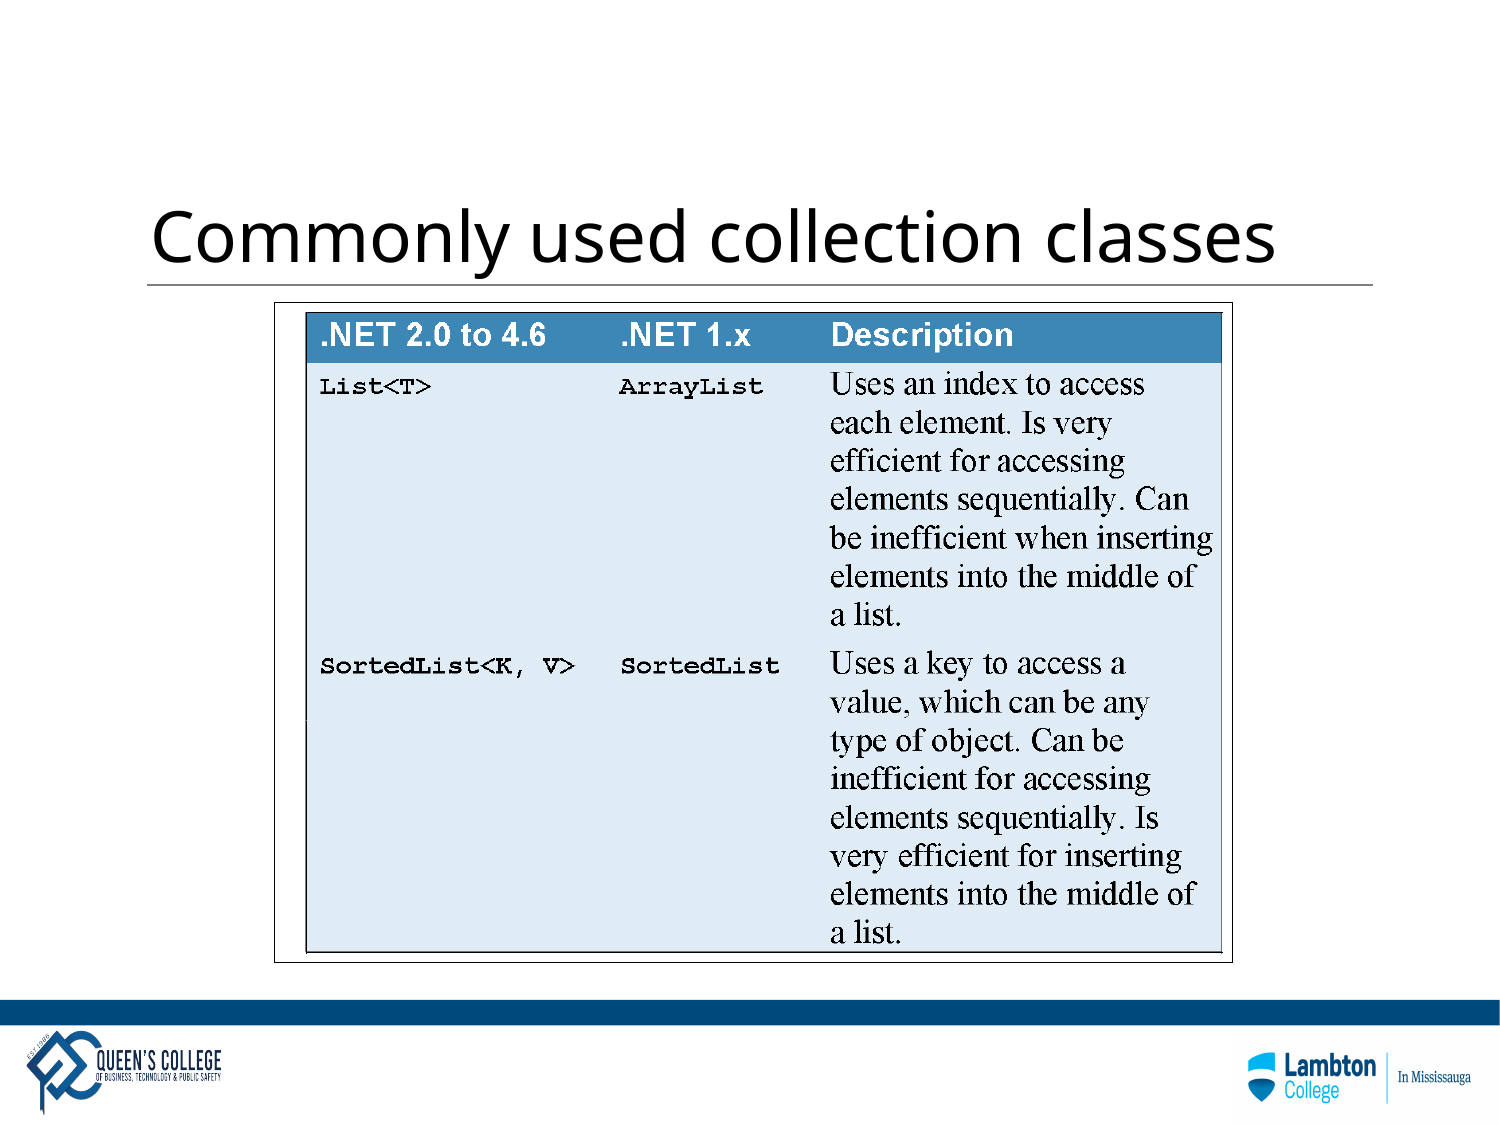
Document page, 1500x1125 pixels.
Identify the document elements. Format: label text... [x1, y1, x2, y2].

title Commonly used collection classes [135, 47, 1373, 285]
picture [26, 1030, 221, 1116]
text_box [274, 302, 1233, 963]
picture [1231, 1029, 1499, 1125]
